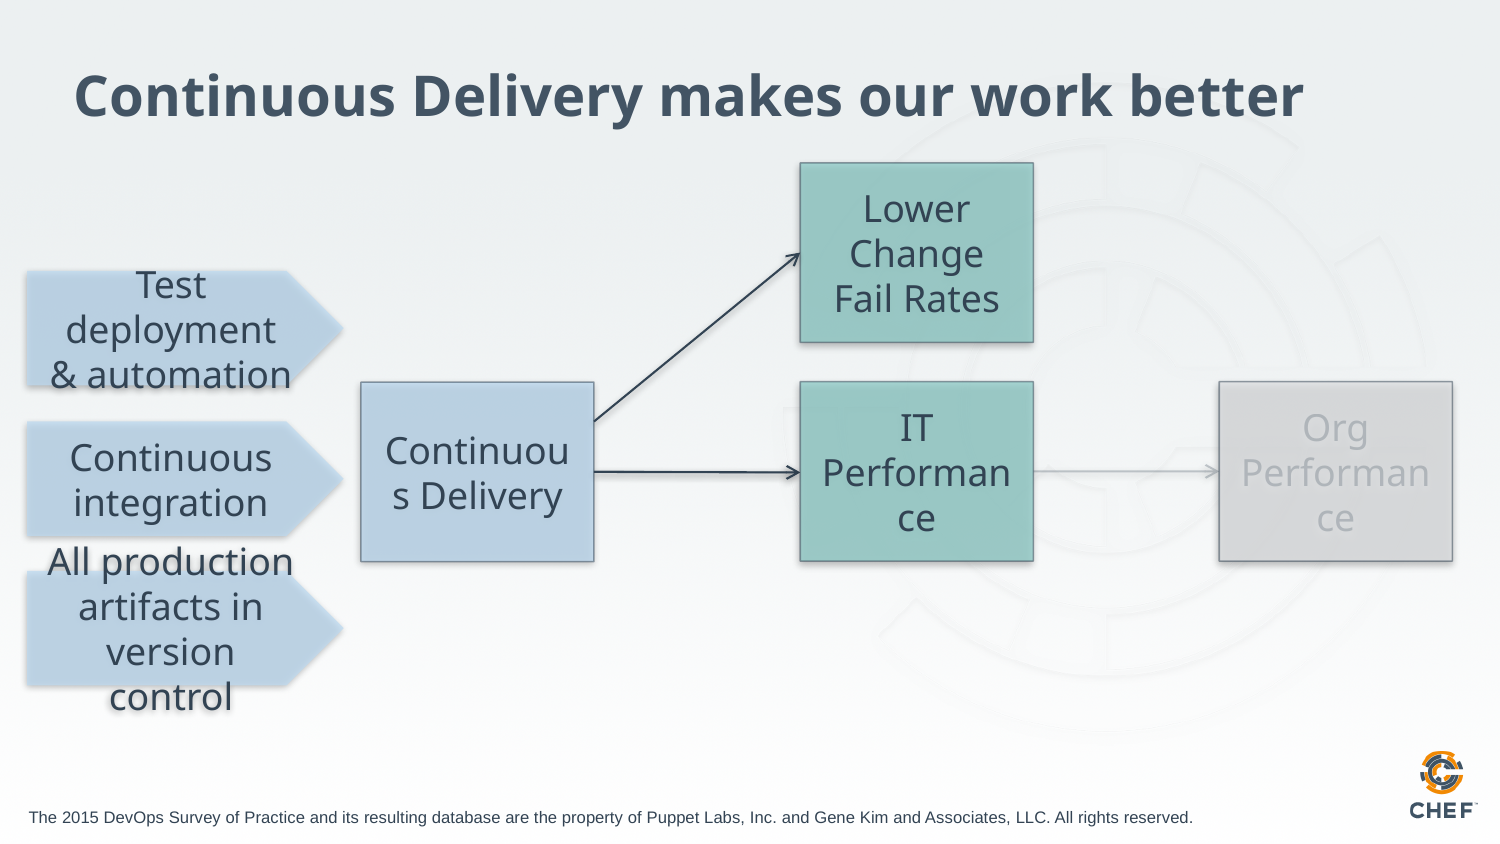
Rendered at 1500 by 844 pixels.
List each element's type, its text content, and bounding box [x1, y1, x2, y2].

text_box Continuous Delivery [360, 381, 595, 562]
text_box Lower Change Fail Rates [799, 162, 1034, 343]
text_box The 2015 DevOps Survey of Practice and its resulting database are the property of Puppet Labs, Inc. and Gene Kim and Associates, LLC. All rights reserved. [17, 799, 1293, 836]
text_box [593, 252, 801, 422]
text_box IT Performance [799, 381, 1034, 562]
title Continuous Delivery makes our work better [62, 56, 1438, 142]
picture [0, 0, 1500, 844]
text_box Test deployment & automation [26, 270, 345, 387]
text_box Org Performance [1218, 381, 1453, 562]
text_box Continuous integration [26, 420, 345, 537]
text_box All production artifacts in version control [26, 570, 345, 687]
